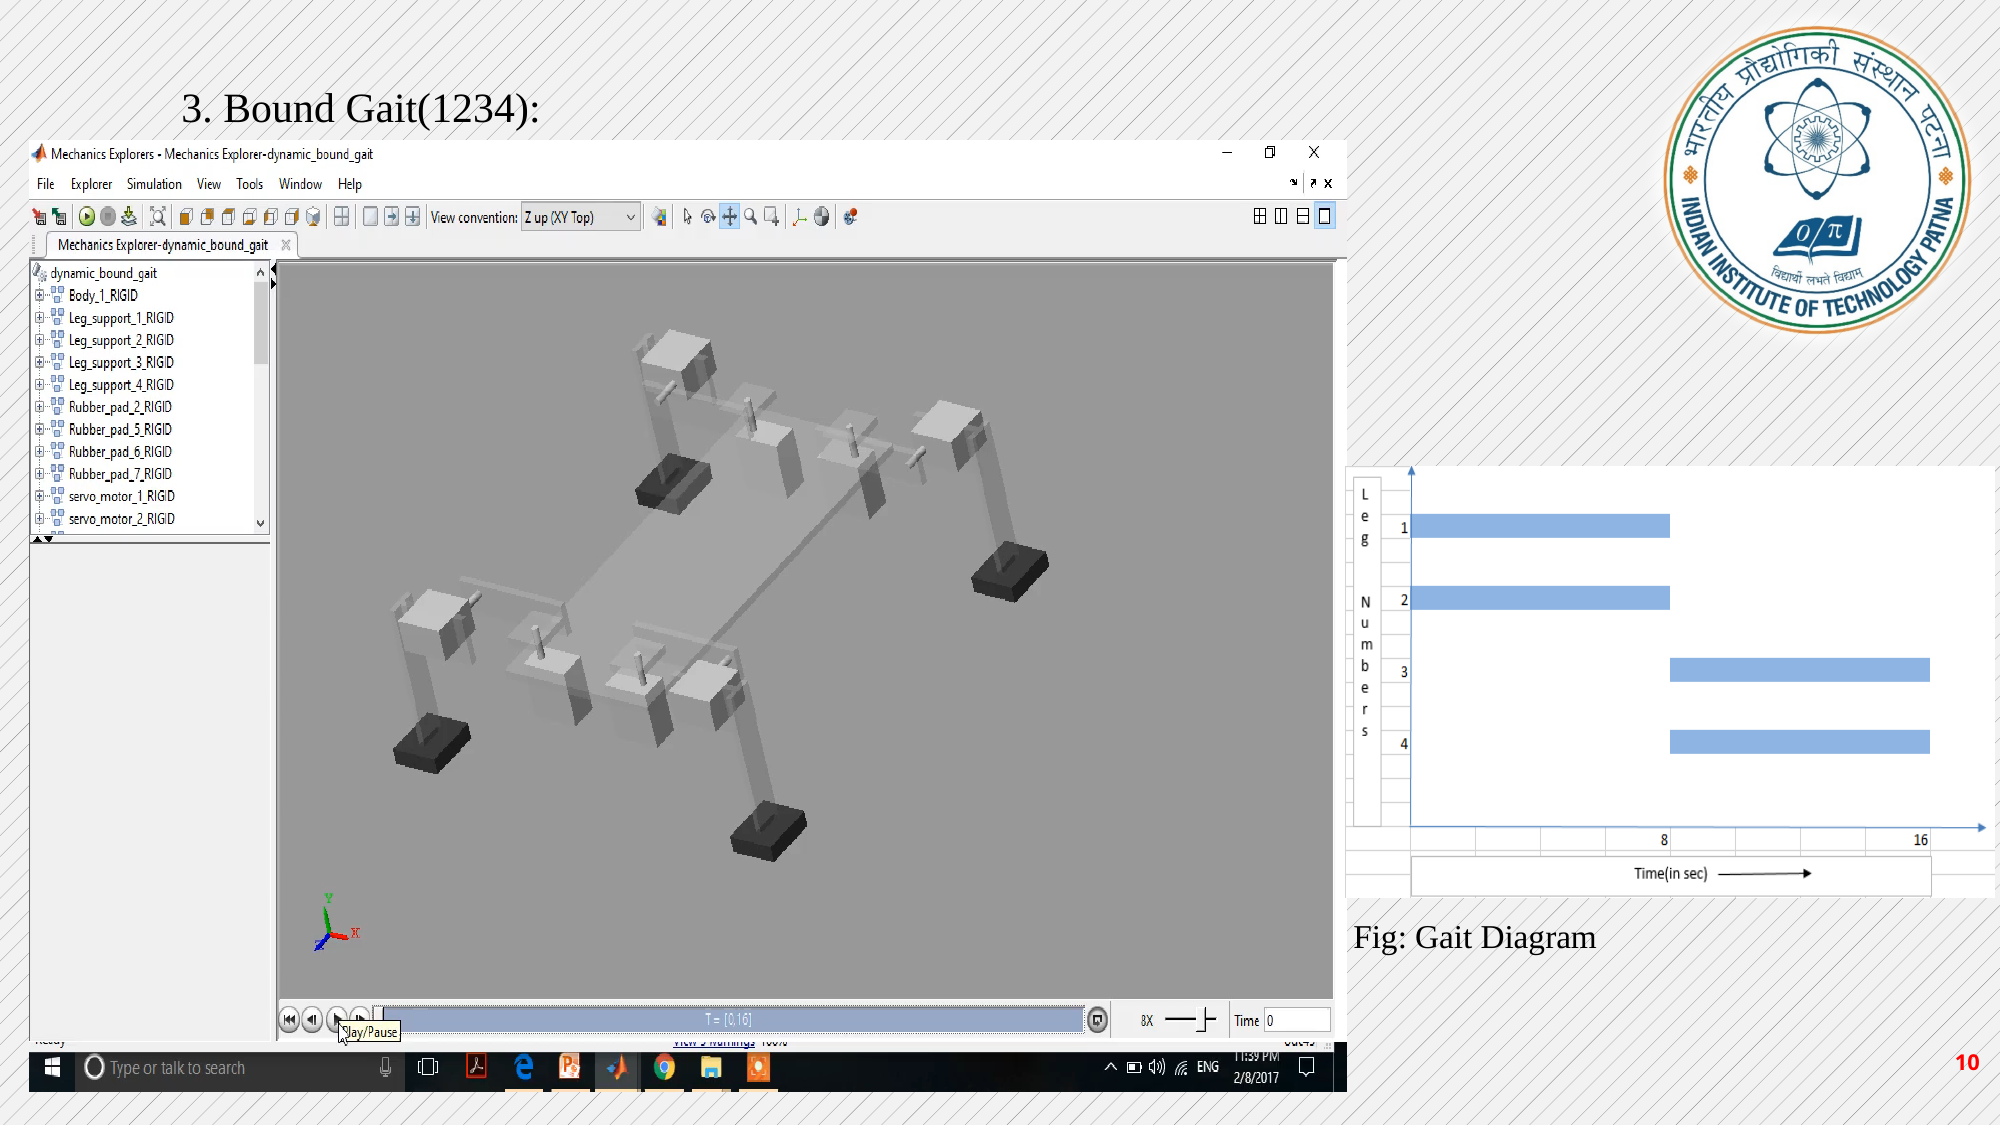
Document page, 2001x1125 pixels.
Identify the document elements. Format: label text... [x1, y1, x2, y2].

picture [1344, 466, 1995, 898]
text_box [28, 139, 1348, 1093]
text_box Fig: Gait Diagram [1348, 908, 2000, 963]
picture [1636, 0, 1998, 361]
slide_number 10 [1904, 1032, 1995, 1093]
text_box 3. Bound Gait(1234): [166, 73, 1636, 139]
